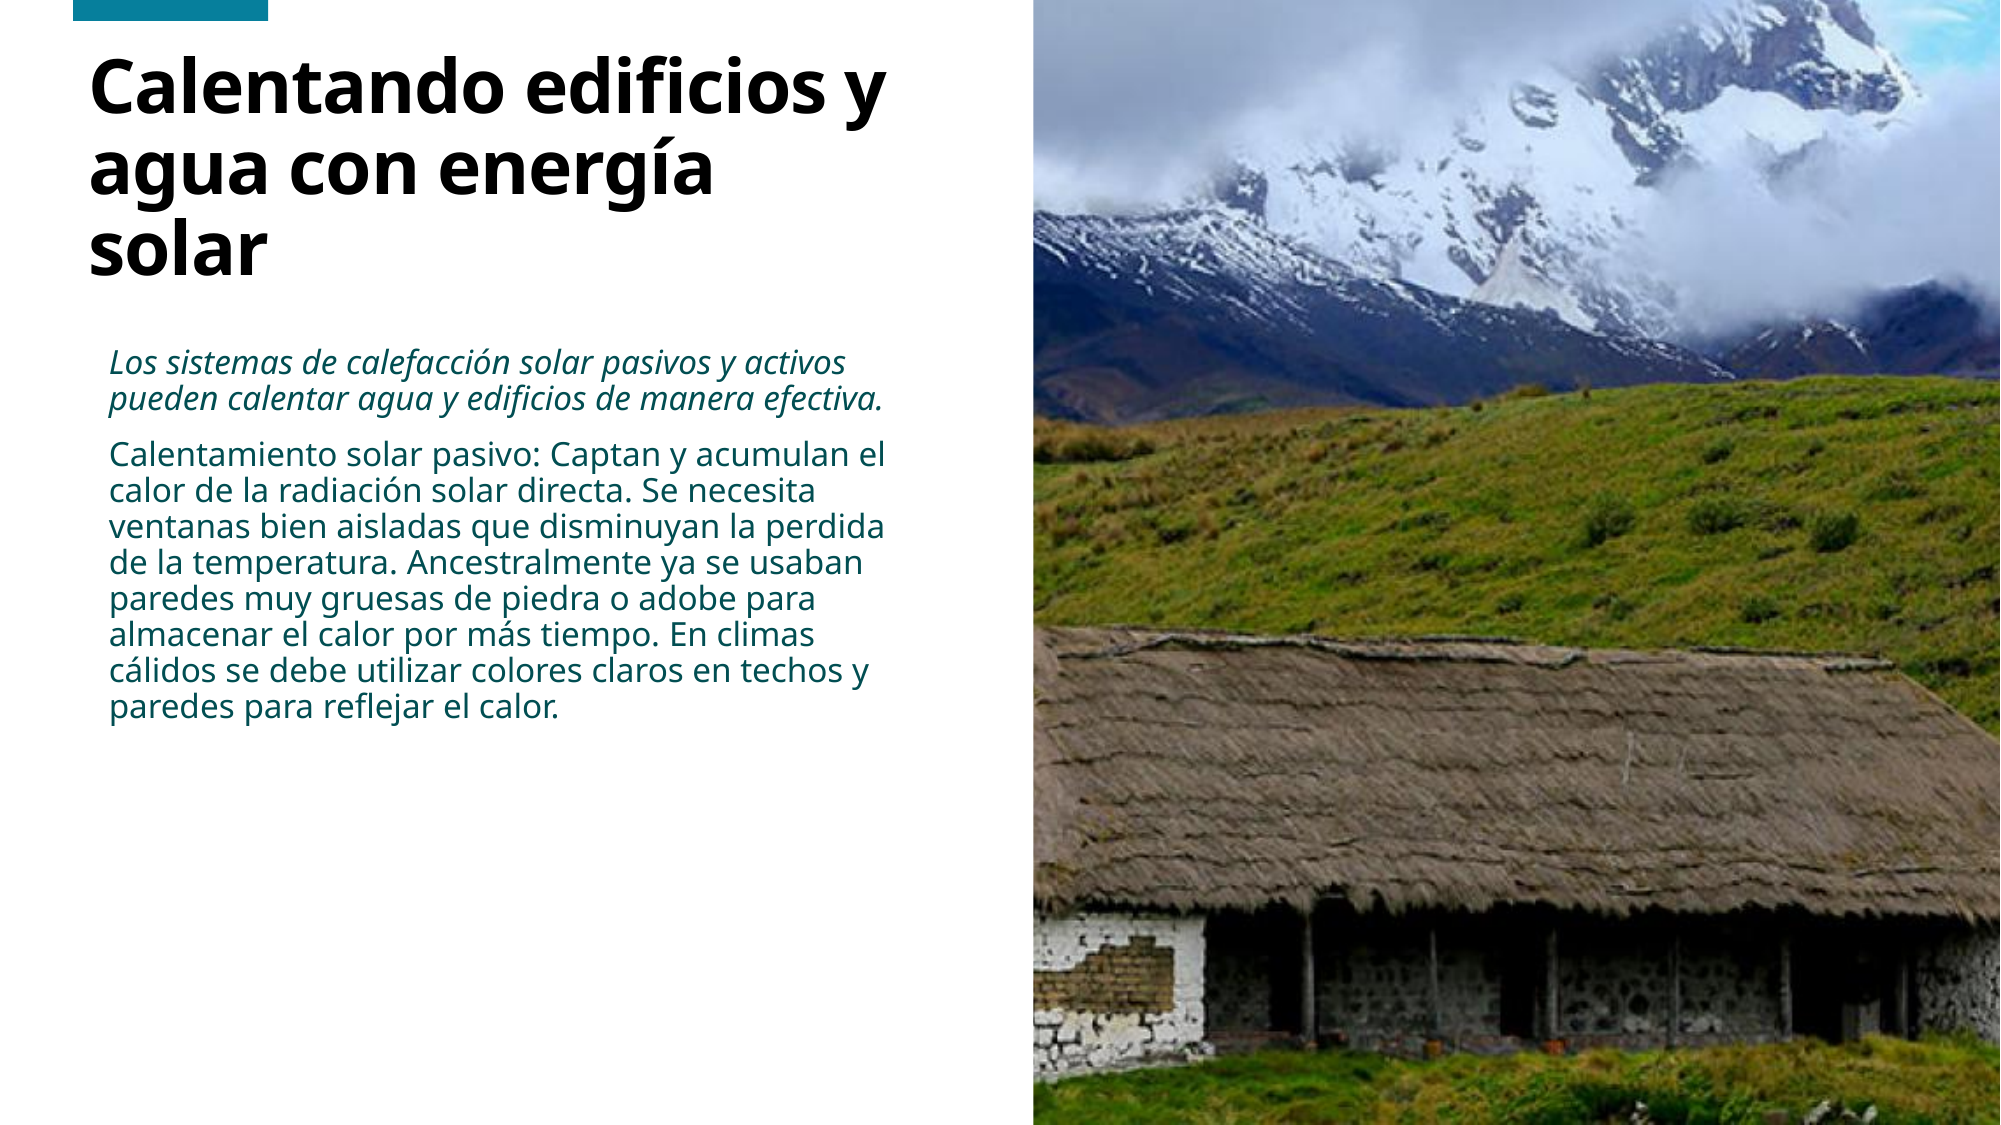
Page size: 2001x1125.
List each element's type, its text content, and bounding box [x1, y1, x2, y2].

picture [1033, 0, 2000, 1125]
title Calentando edificios y agua con energía solar [73, 81, 922, 260]
list Los sistemas de calefacción solar pasivos y activos pueden calentar agua y edificios de manera efectiva. Calentamiento solar pasivo: Captan y acumulan el calor de la radiación solar directa. Se necesita ventanas bien aisladas que disminuyan la perdida de la temperatura. Ancestralmente ya se usaban paredes muy gruesas de piedra o adobe para almacenar el calor por más tiempo. En climas cálidos se debe utilizar colores claros en techos y paredes para reflejar el calor. [93, 338, 942, 1044]
